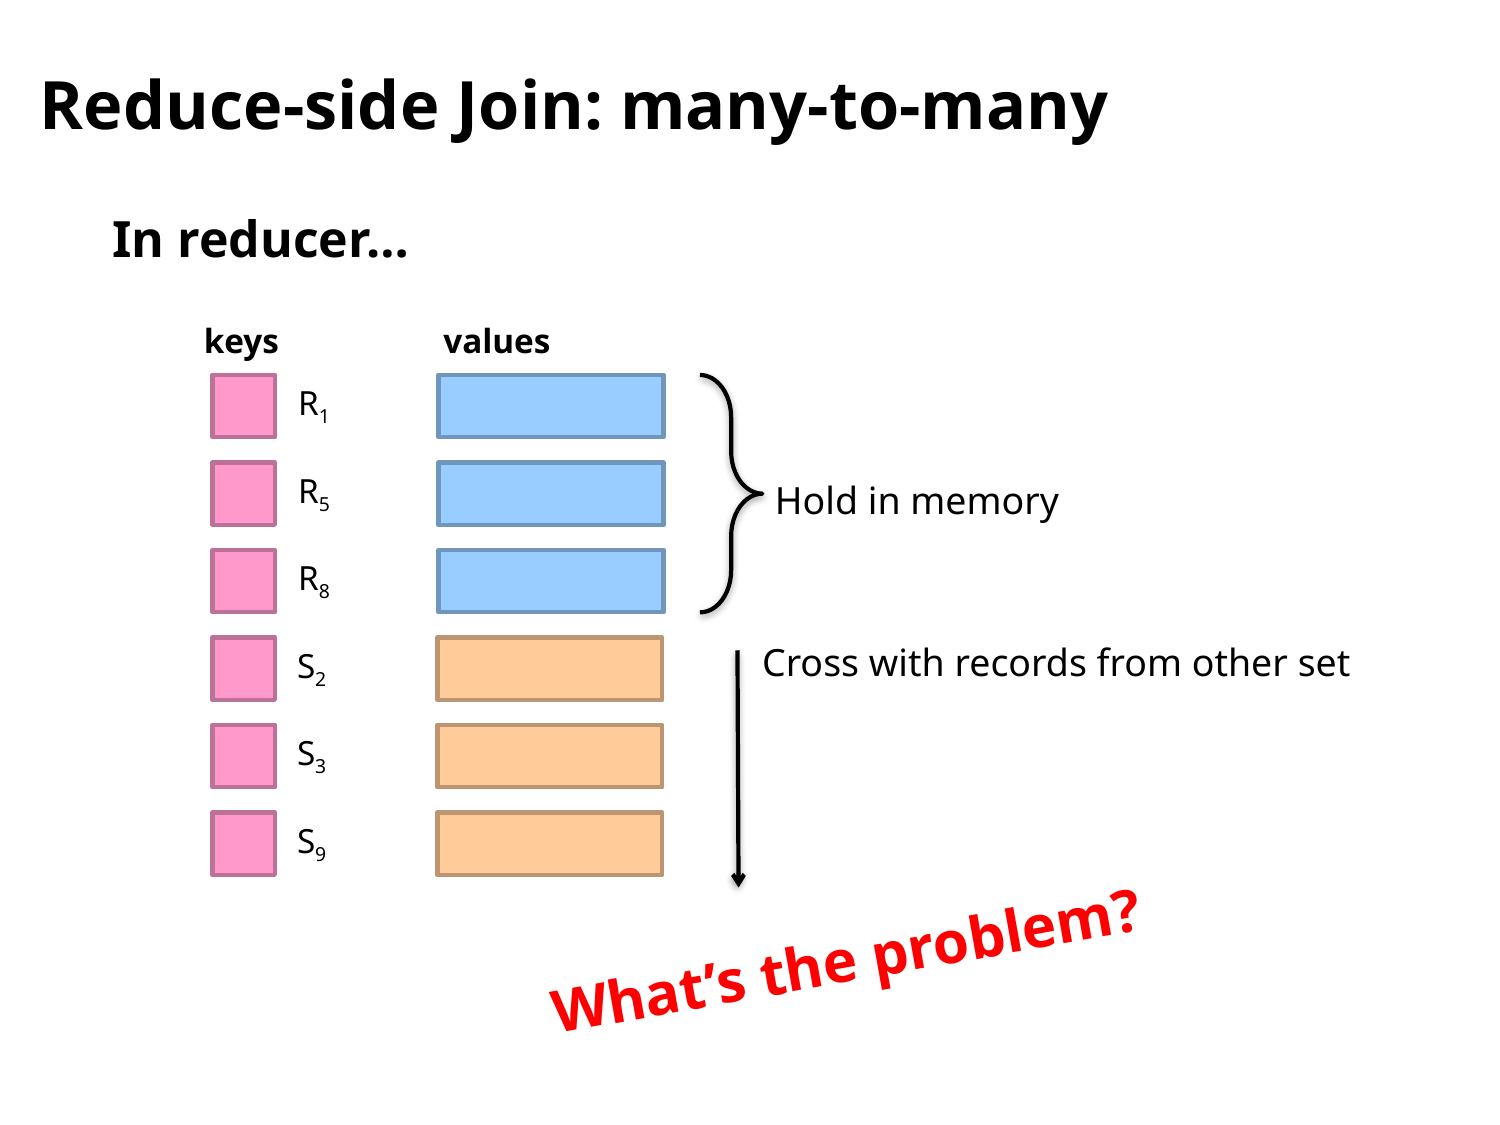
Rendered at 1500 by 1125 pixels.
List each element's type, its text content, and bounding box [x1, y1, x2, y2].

text_box R1 [283, 375, 345, 436]
text_box [210, 635, 277, 702]
text_box keys [189, 312, 294, 368]
text_box [435, 635, 664, 702]
text_box [210, 548, 277, 614]
text_box S9 [282, 812, 341, 873]
text_box [210, 810, 277, 877]
text_box [436, 373, 666, 439]
text_box [210, 723, 277, 789]
text_box What’s the problem? [529, 861, 1162, 1056]
text_box In reducer… [97, 199, 425, 275]
text_box [436, 548, 666, 614]
text_box [699, 372, 765, 615]
text_box R5 [283, 462, 345, 523]
text_box [210, 373, 277, 439]
text_box [435, 723, 664, 789]
text_box S2 [282, 637, 341, 698]
text_box values [428, 312, 566, 368]
text_box Cross with records from other set [747, 631, 1366, 692]
text_box [435, 810, 664, 877]
text_box Hold in memory [760, 469, 1075, 530]
text_box [436, 460, 666, 527]
text_box [210, 460, 277, 527]
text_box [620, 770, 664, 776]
text_box S3 [282, 725, 341, 786]
title Reduce-side Join: many-to-many [24, 18, 1451, 188]
text_box R8 [283, 549, 345, 611]
